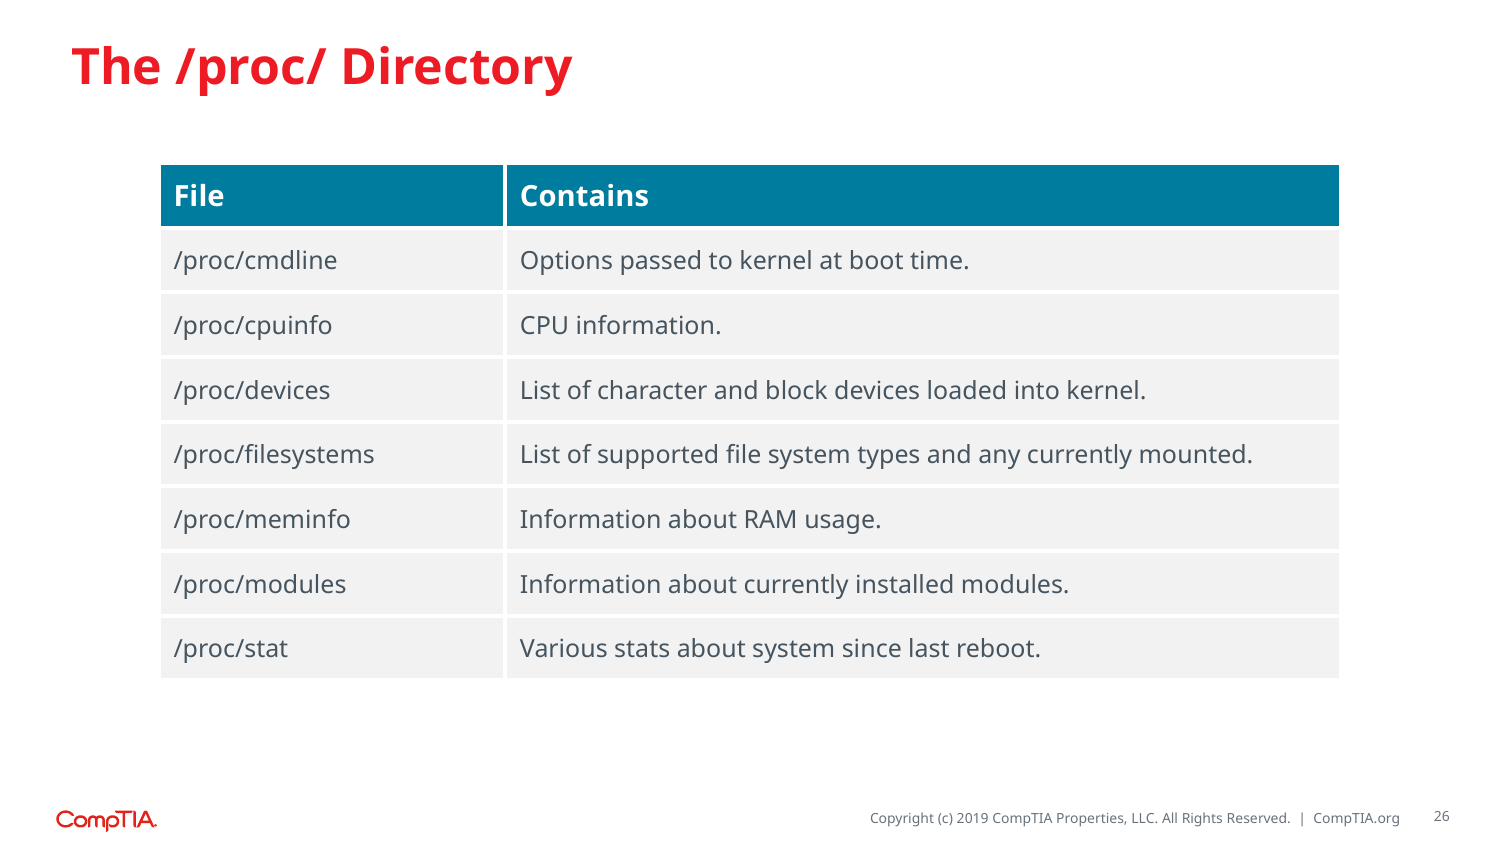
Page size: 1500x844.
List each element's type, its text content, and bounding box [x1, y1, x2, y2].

table_cell List of supported file system types and any currently mounted. [507, 424, 1339, 484]
table_cell Options passed to kernel at boot time. [507, 230, 1339, 290]
table_cell Various stats about system since last reboot. [507, 618, 1339, 678]
table_cell /proc/modules [161, 553, 503, 614]
table_cell /proc/cmdline [161, 230, 503, 290]
table_header File [161, 165, 503, 226]
table_cell /proc/meminfo [161, 488, 503, 549]
table_cell CPU information. [507, 294, 1339, 355]
table_cell /proc/devices [161, 359, 503, 420]
table_cell Information about currently installed modules. [507, 553, 1339, 614]
slide_number 26 [1407, 800, 1450, 835]
table_cell /proc/cpuinfo [161, 294, 503, 355]
table_header Contains [507, 165, 1339, 226]
table_cell List of character and block devices loaded into kernel. [507, 359, 1339, 420]
table_cell Information about RAM usage. [507, 488, 1339, 549]
title The /proc/ Directory [56, 12, 1444, 117]
table_cell /proc/filesystems [161, 424, 503, 484]
table_cell /proc/stat [161, 618, 503, 678]
